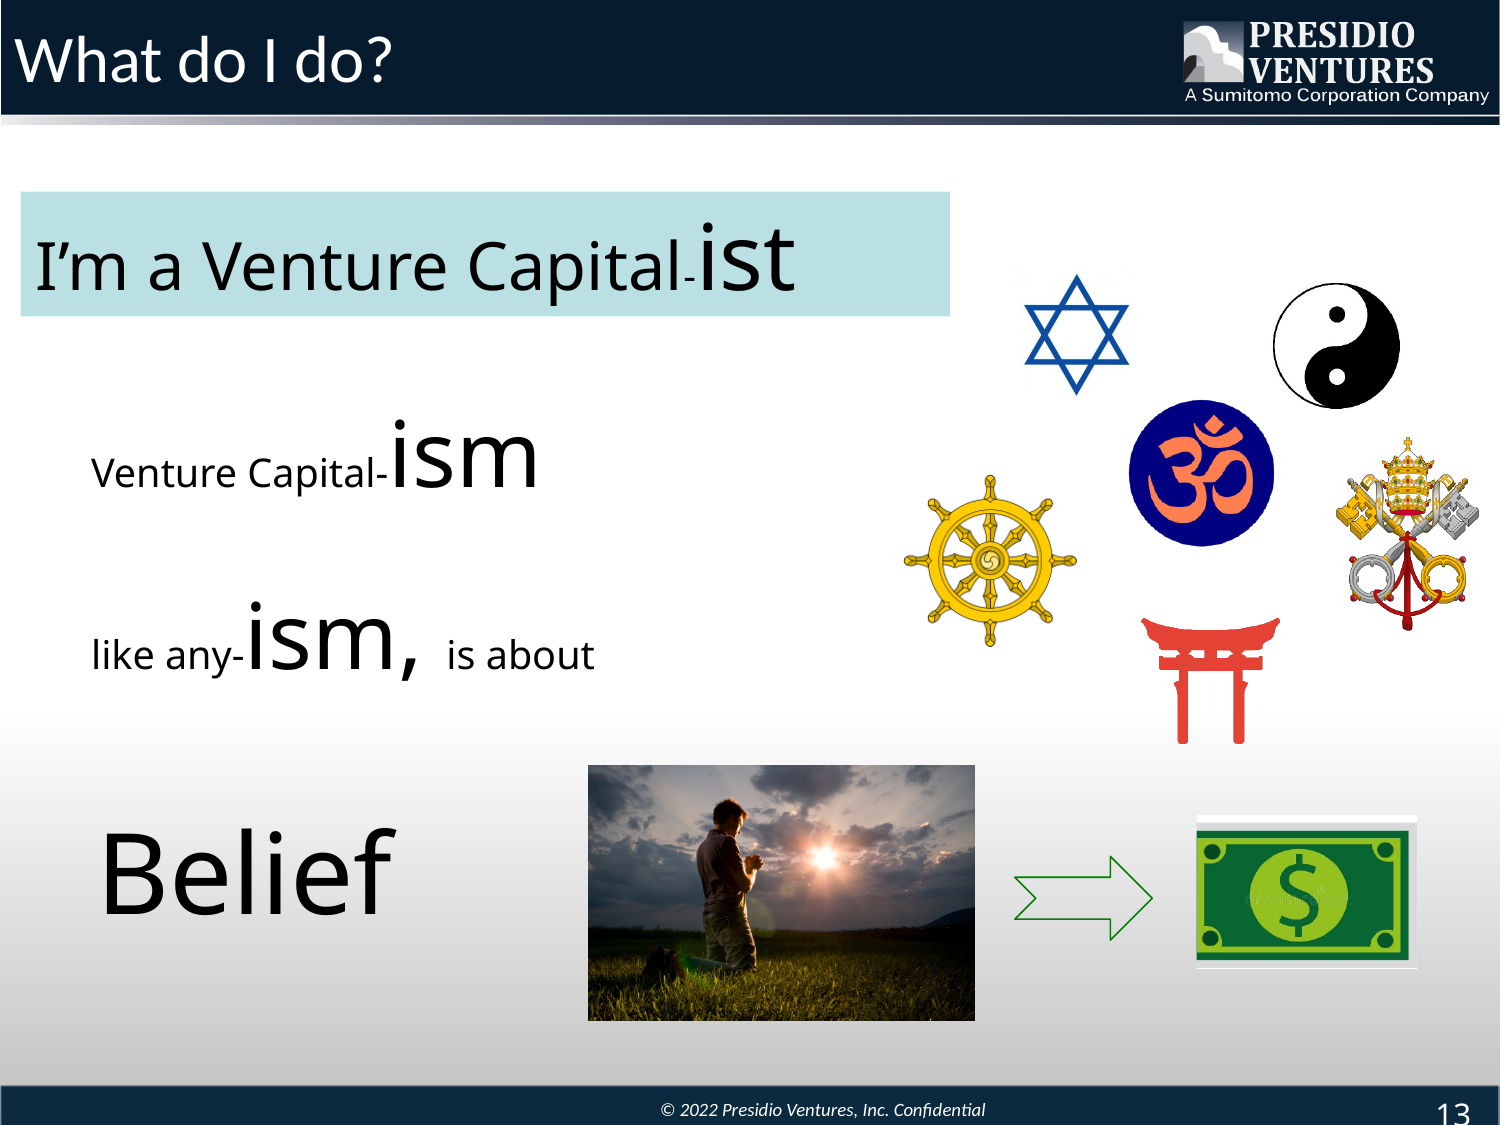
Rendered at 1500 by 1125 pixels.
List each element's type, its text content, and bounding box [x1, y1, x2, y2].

slide_number 13 [1137, 1087, 1488, 1125]
picture [1335, 437, 1480, 632]
text_box like any-ism, is about [76, 570, 1189, 696]
picture [902, 472, 1078, 648]
picture [1009, 268, 1401, 558]
picture [588, 764, 976, 1022]
picture [1141, 618, 1280, 744]
text_box Belief [0, 794, 583, 945]
text_box Venture Capital-ism [76, 388, 1111, 514]
text_box I’m a Venture Capital-ist [20, 191, 950, 317]
text_box [1014, 856, 1153, 941]
text_box What do I do? [0, 8, 869, 104]
picture [0, 1085, 1500, 1125]
picture [1196, 815, 1418, 970]
picture [0, 0, 1500, 127]
